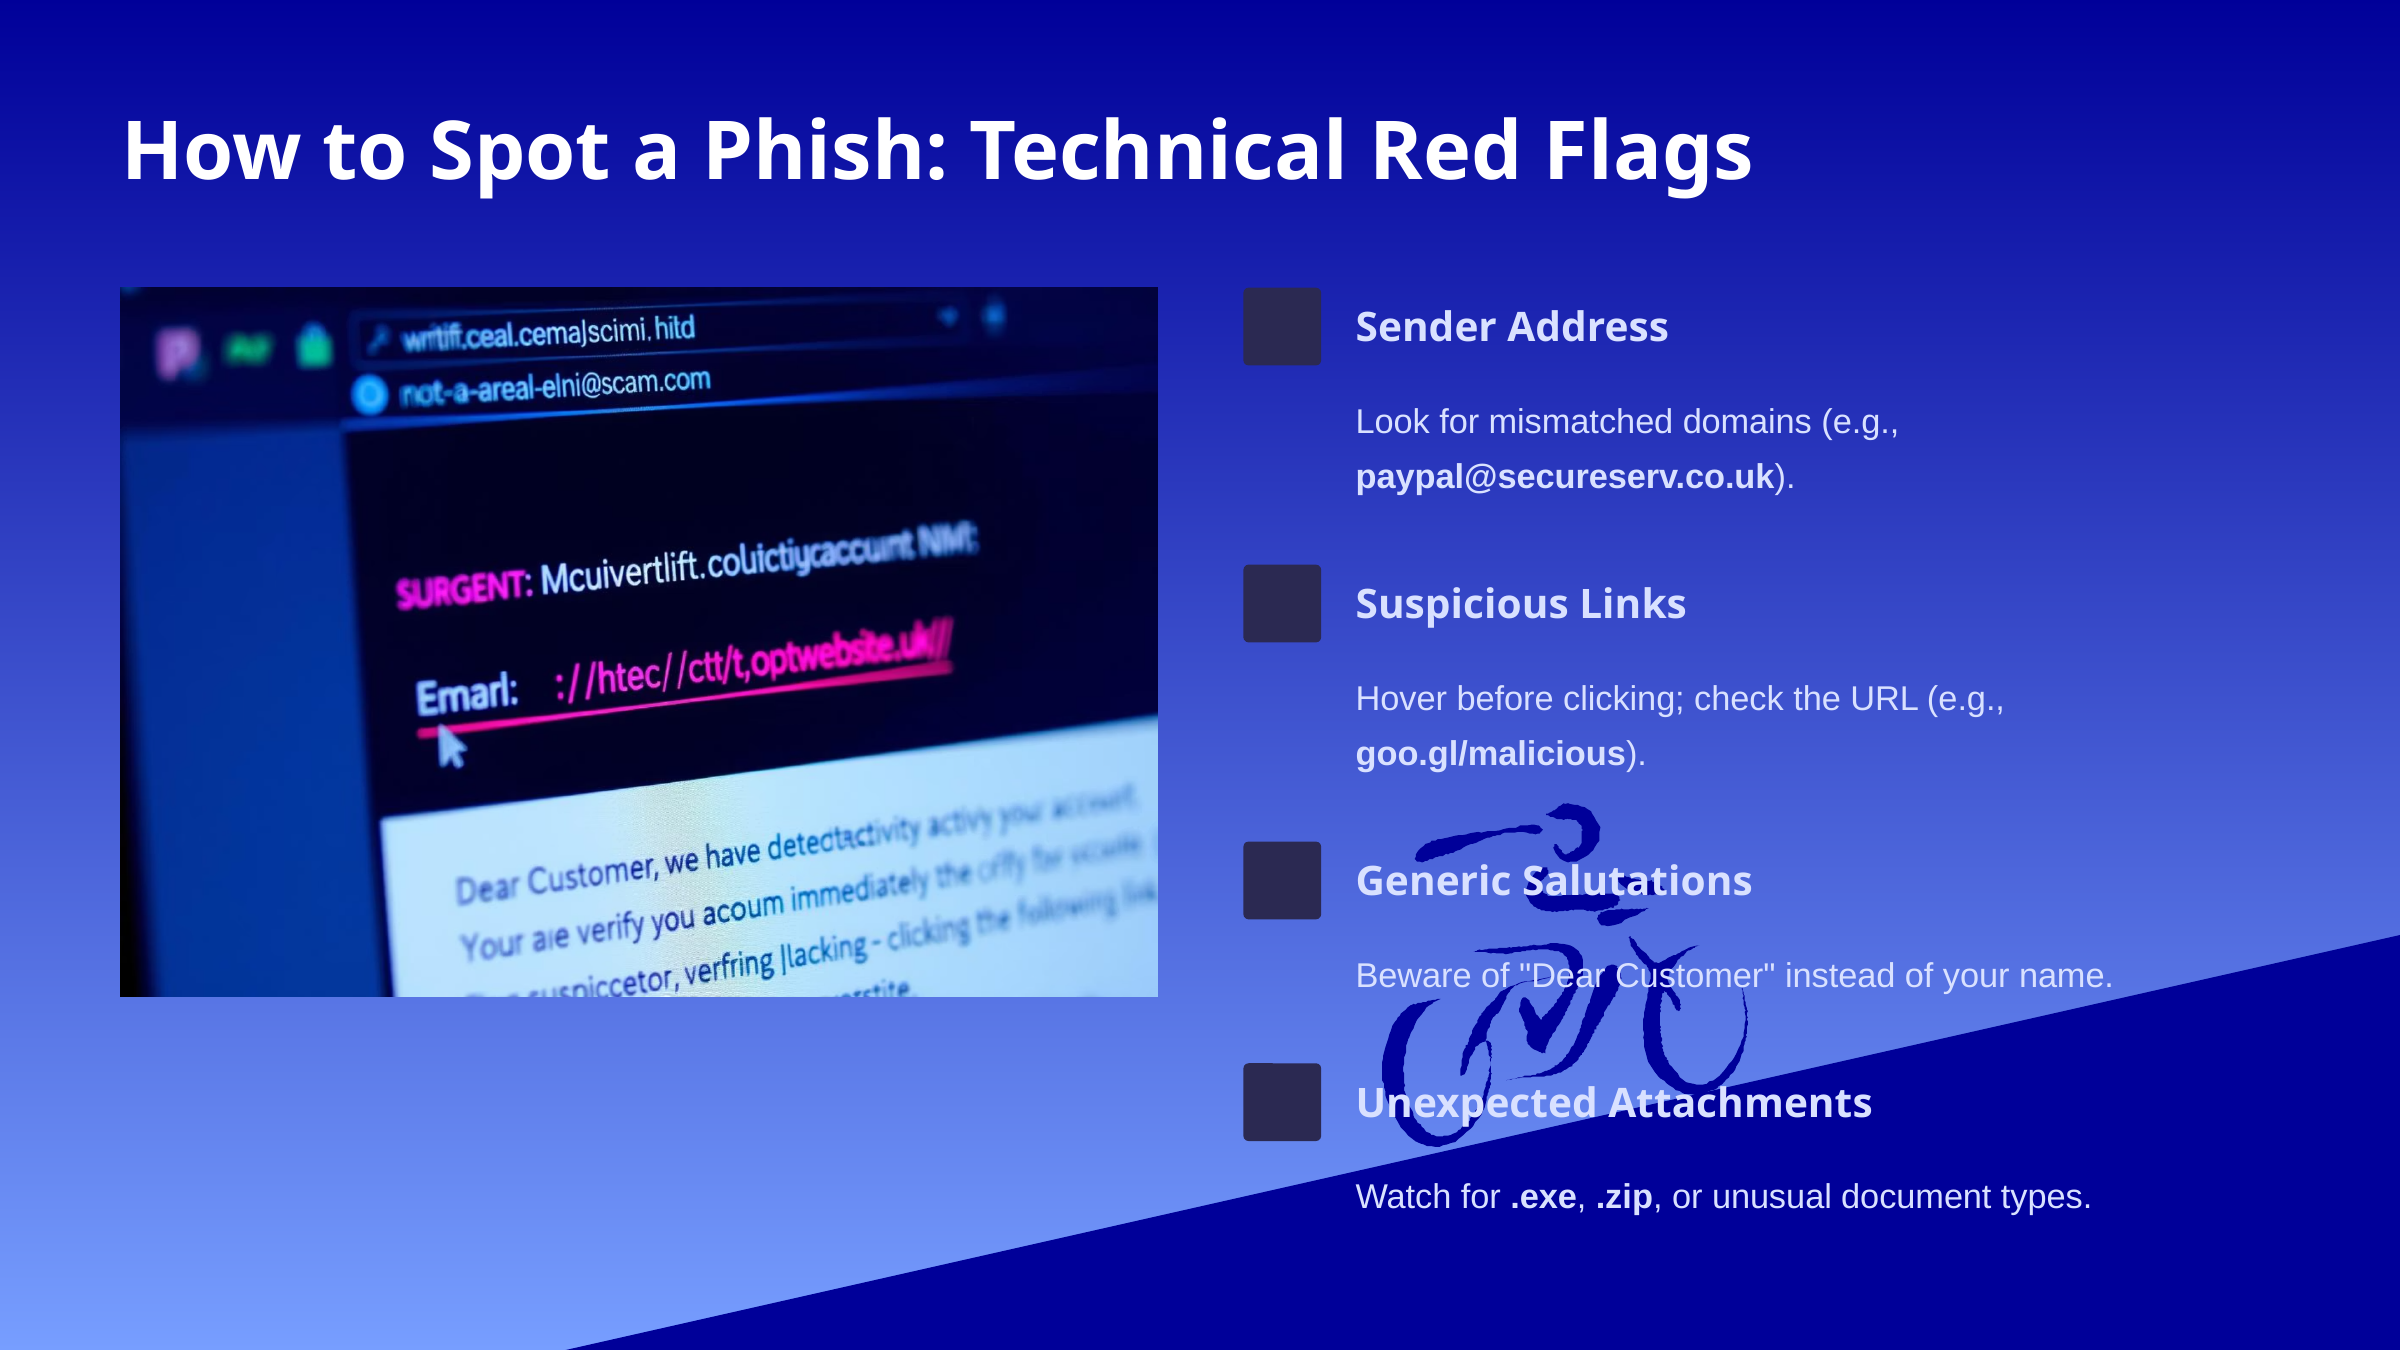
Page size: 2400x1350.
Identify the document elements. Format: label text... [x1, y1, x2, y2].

text_box Unexpected Attachments [1355, 1075, 1937, 1126]
text_box Suspicious Links [1355, 576, 1763, 628]
text_box Hover before clicking; check the URL (e.g., goo.gl/malicious). [1355, 661, 2281, 773]
text_box [1243, 287, 1322, 366]
text_box Watch for .exe, .zip, or unusual document types. [1355, 1160, 2281, 1216]
text_box Look for mismatched domains (e.g., paypal@secureserv.co.uk). [1355, 384, 2281, 496]
text_box [1243, 1063, 1322, 1142]
text_box [1243, 841, 1322, 920]
text_box Generic Salutations [1355, 853, 1793, 905]
text_box Beware of "Dear Customer" instead of your name. [1355, 938, 2281, 995]
text_box How to Spot a Phish: Technical Red Flags [120, 95, 1951, 197]
text_box [1243, 564, 1322, 643]
picture [120, 287, 1158, 998]
text_box Sender Address [1355, 299, 1763, 351]
